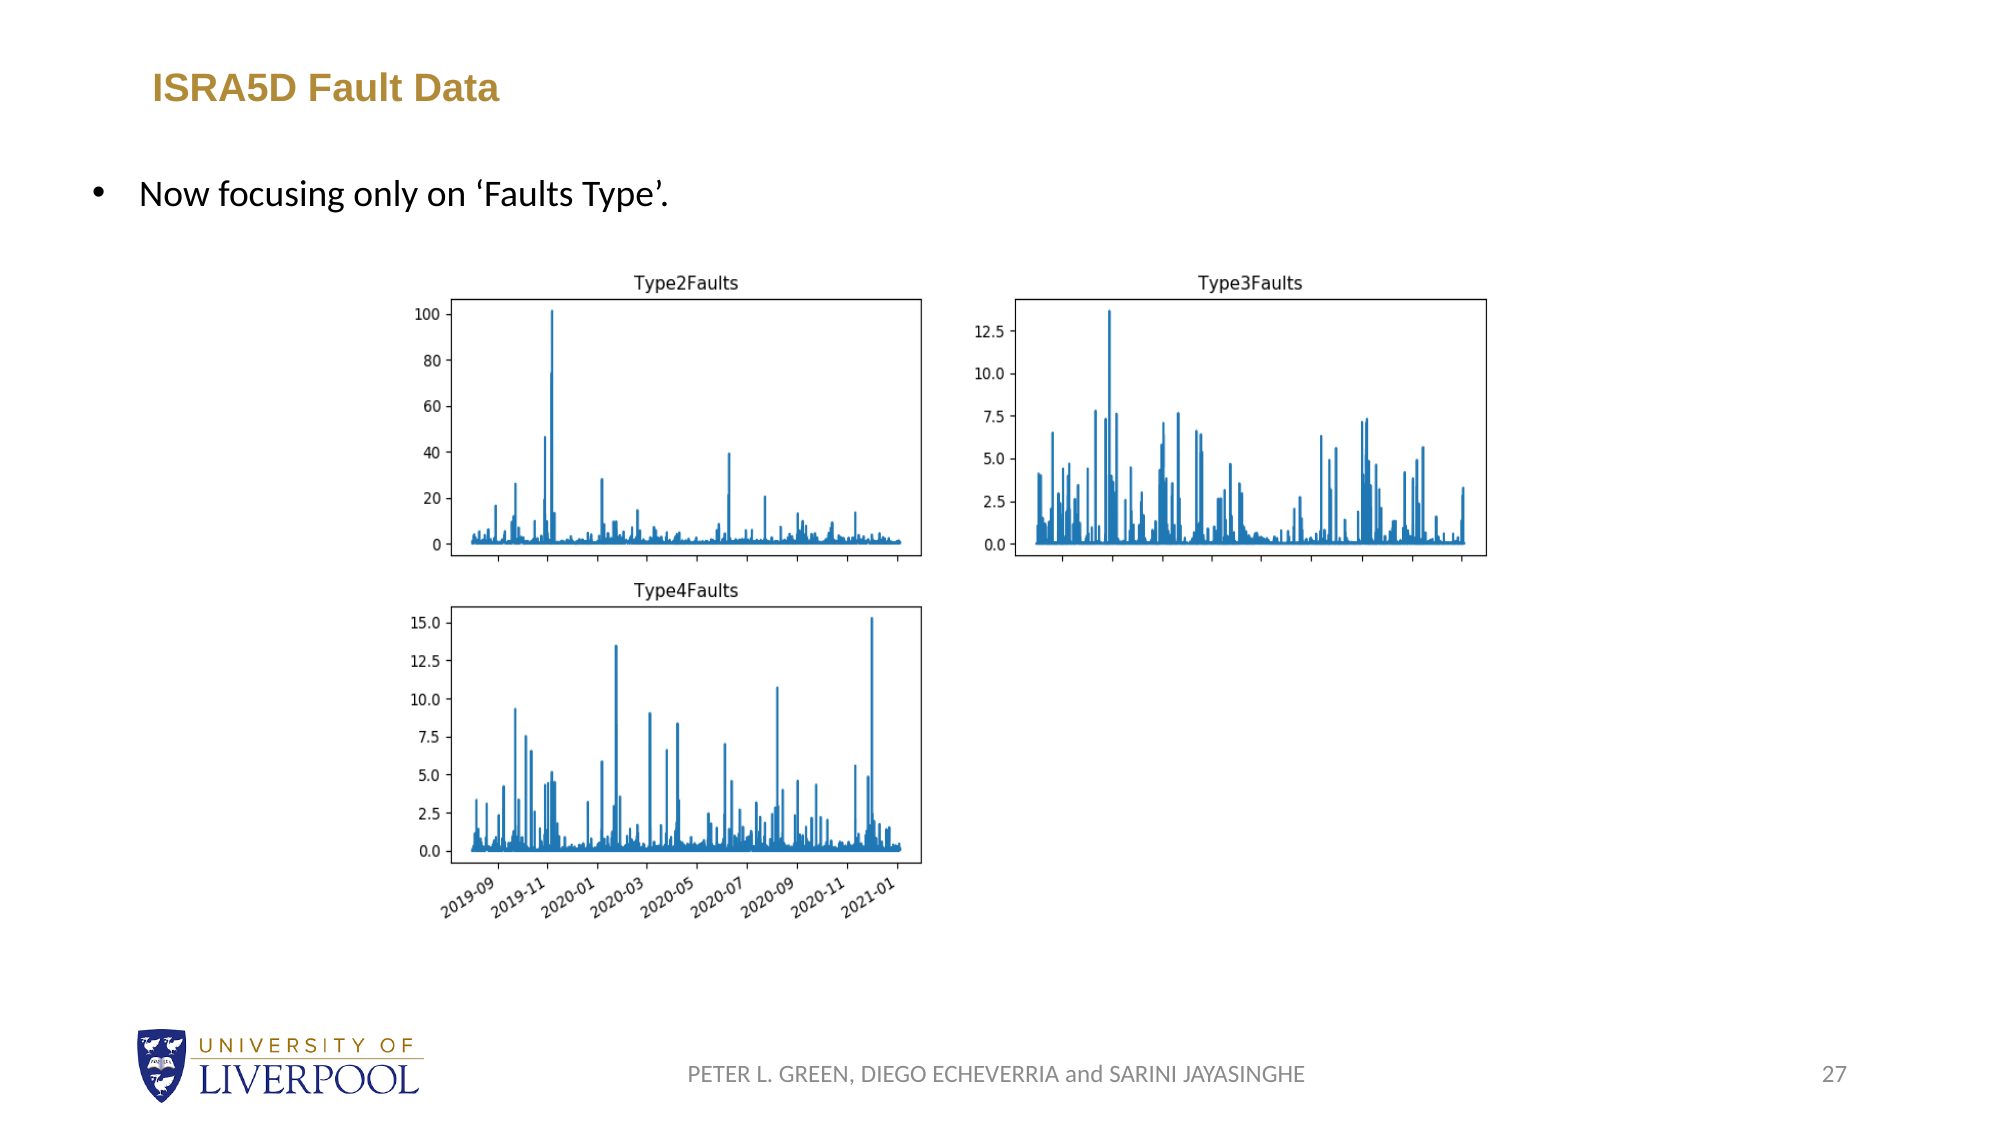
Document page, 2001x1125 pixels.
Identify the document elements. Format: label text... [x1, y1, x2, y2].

picture [137, 1029, 424, 1103]
title ISRA5D Fault Data [137, 59, 1863, 118]
slide_number 27 [1412, 1042, 1863, 1103]
picture [393, 267, 1516, 929]
text_box Now focusing only on ‘Faults Type’. [77, 161, 1680, 267]
footer PETER L. GREEN, DIEGO ECHEVERRIA and SARINI JAYASINGHE [662, 1042, 1338, 1103]
